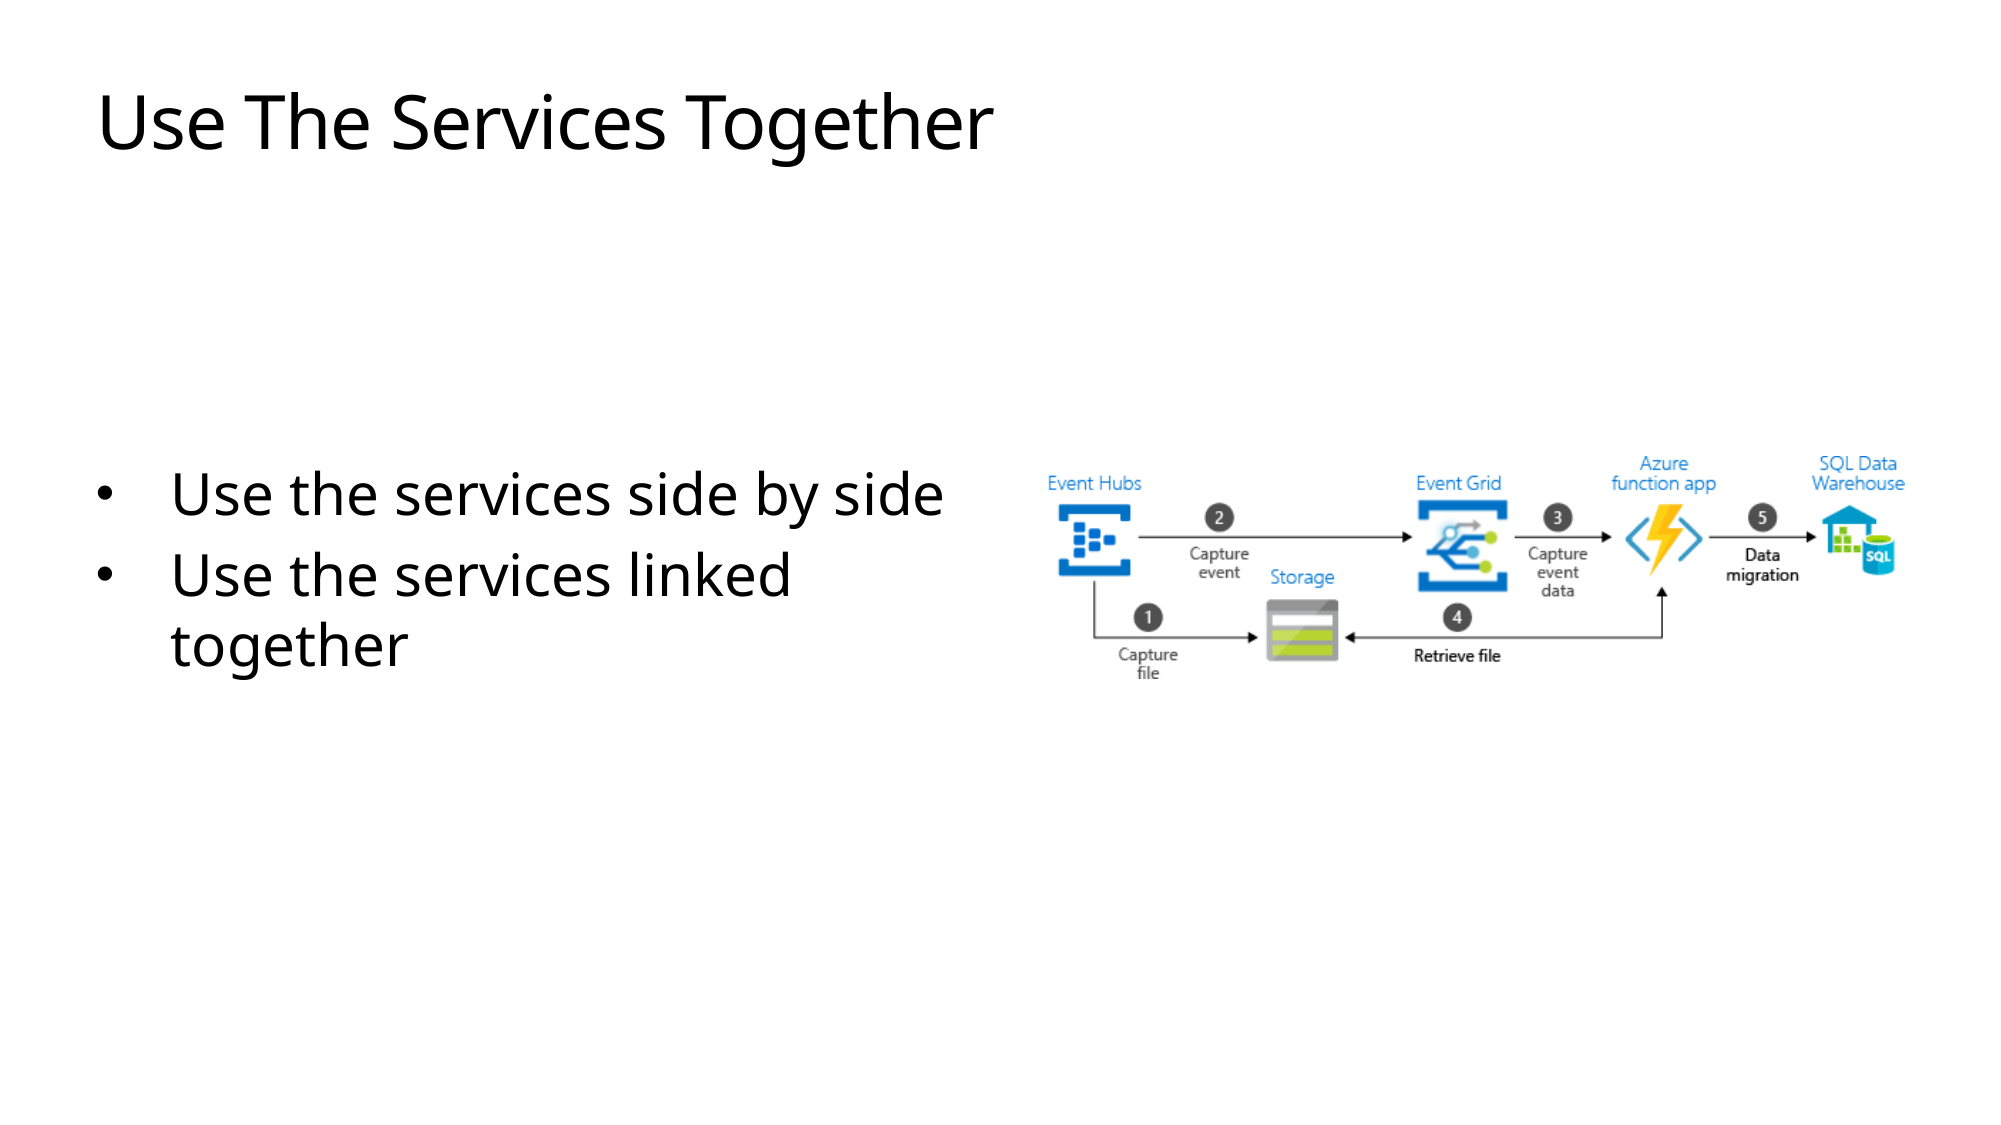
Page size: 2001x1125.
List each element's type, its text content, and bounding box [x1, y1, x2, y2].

list Use the services side by side Use the services linked together [95, 454, 951, 681]
title Use The Services Together [96, 75, 1904, 166]
picture [1047, 456, 1905, 680]
